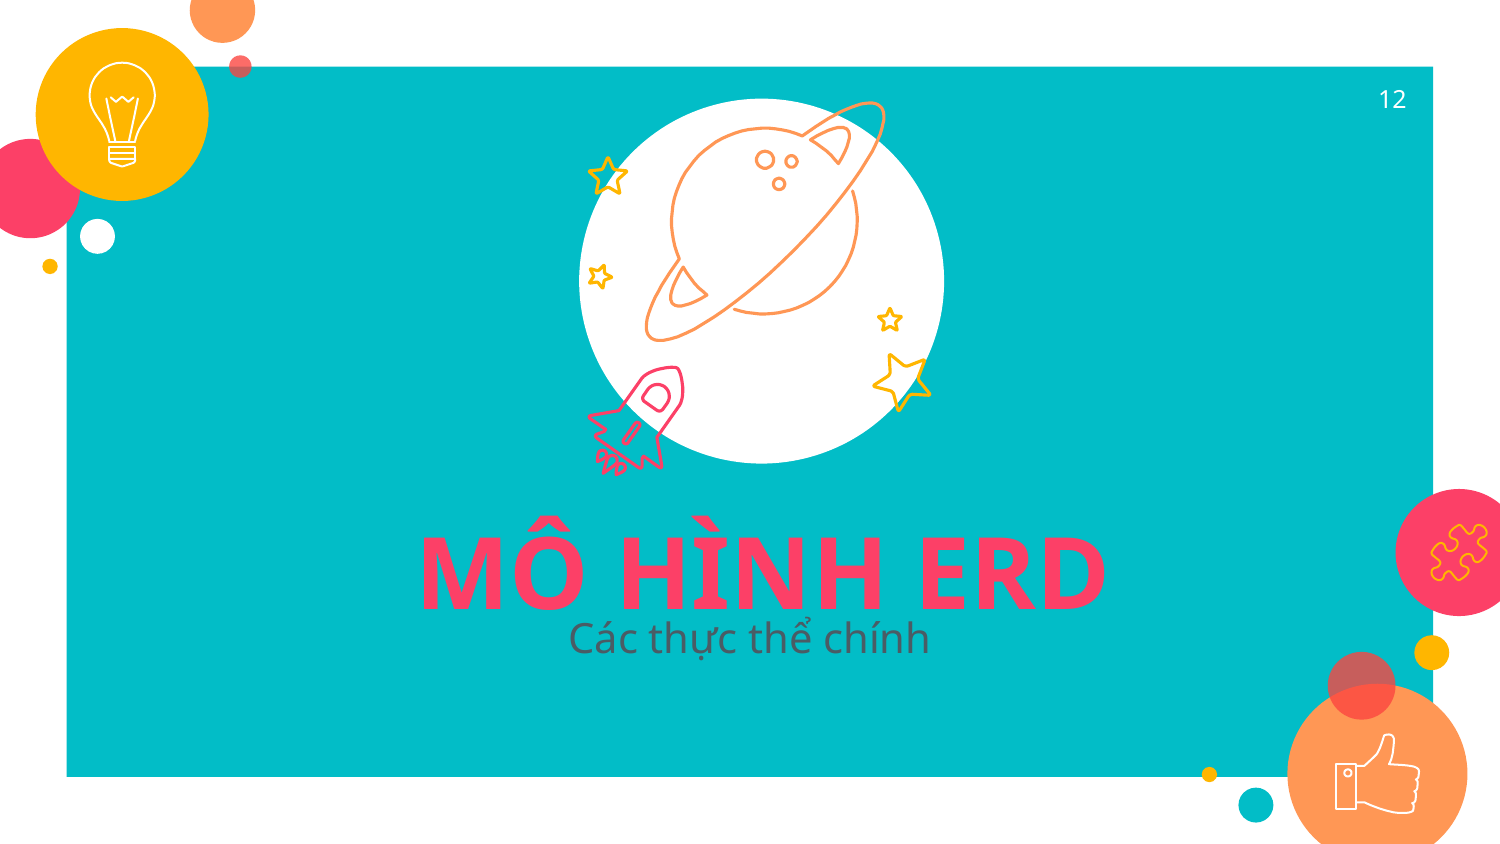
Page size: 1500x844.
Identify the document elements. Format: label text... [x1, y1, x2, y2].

text_box [579, 144, 945, 464]
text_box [590, 372, 689, 471]
slide_number 12 [1331, 68, 1422, 134]
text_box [646, 102, 885, 341]
subtitle Các thực thể chính [361, 597, 1139, 726]
title MÔ HÌNH ERD [400, 474, 1130, 597]
